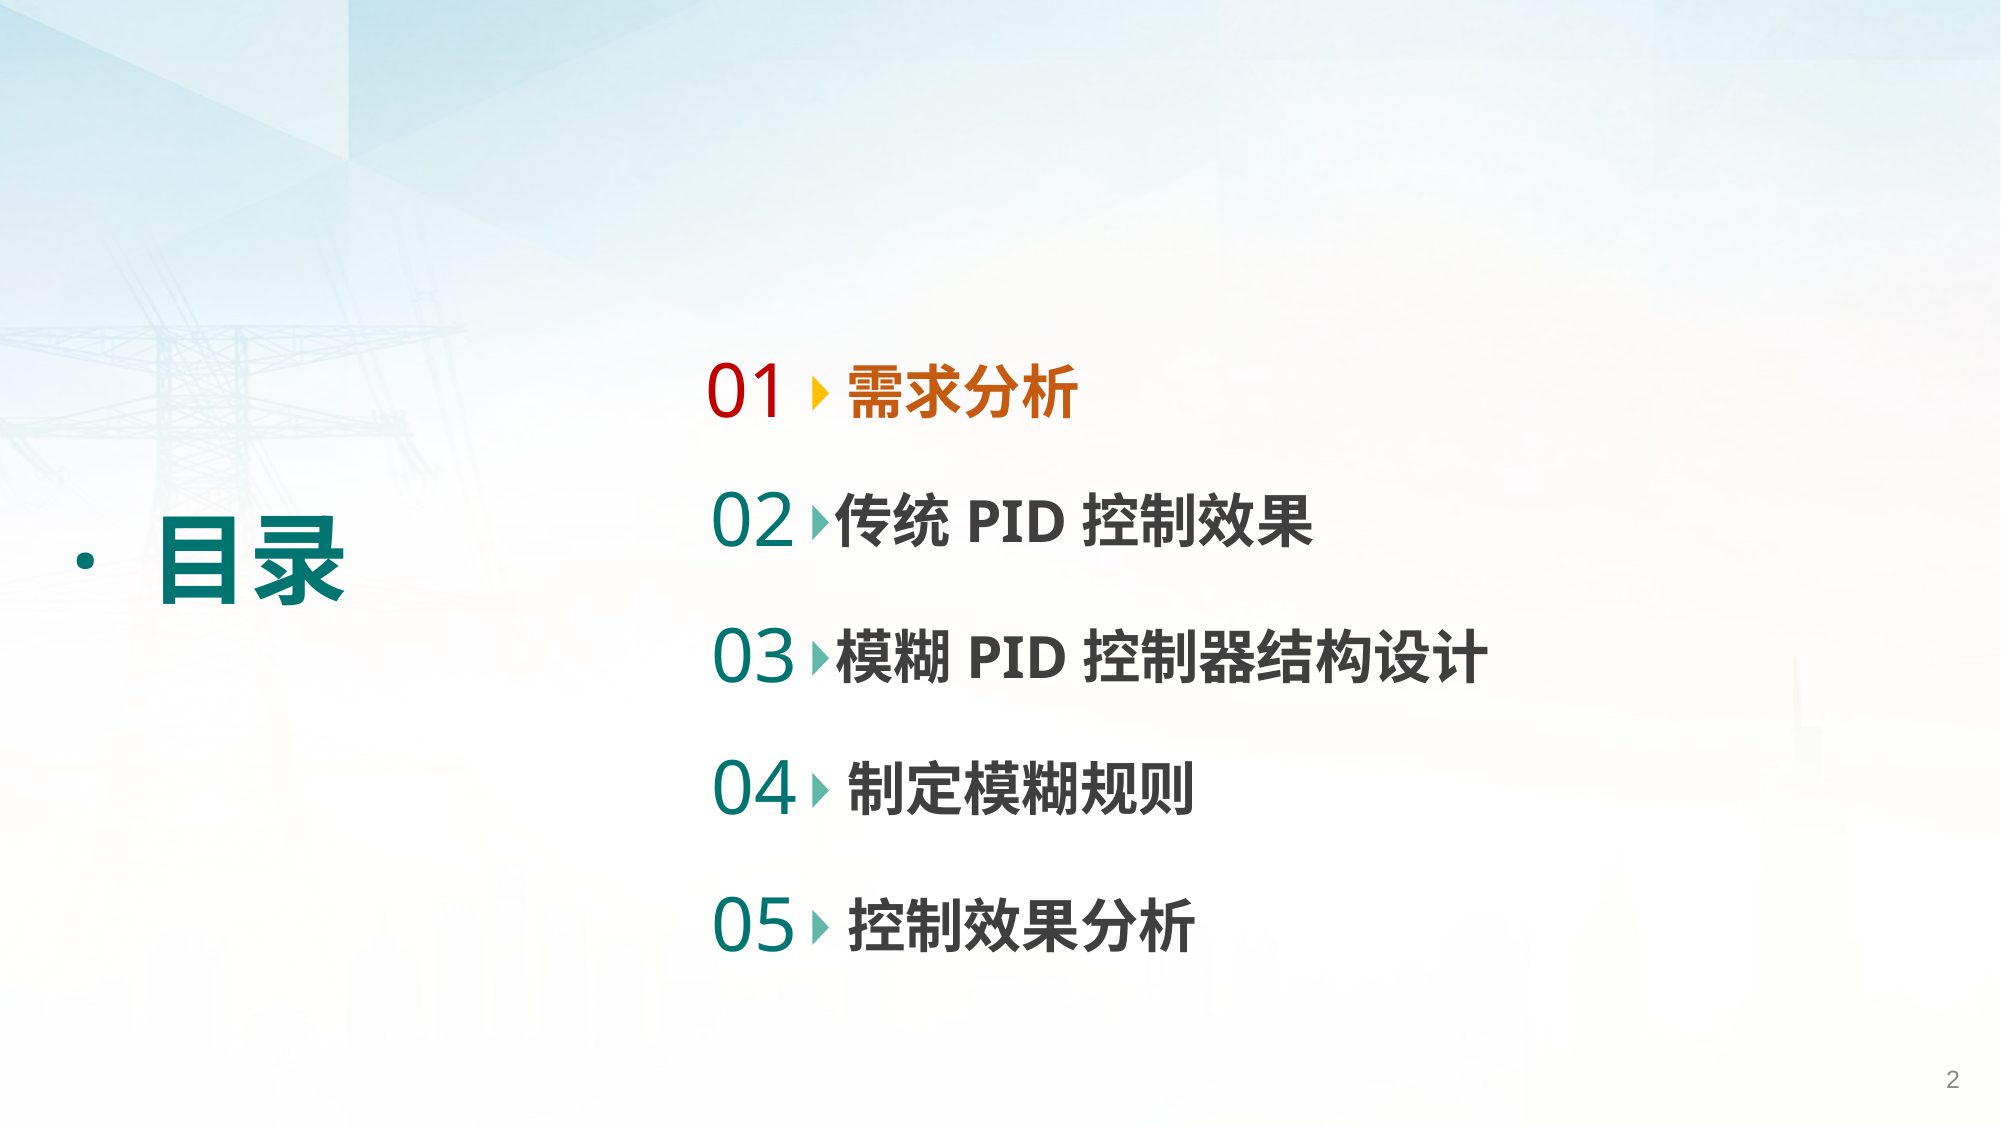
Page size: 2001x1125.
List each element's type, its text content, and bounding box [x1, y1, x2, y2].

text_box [699, 732, 1214, 839]
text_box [698, 600, 1496, 707]
slide_number 2 [1524, 1048, 1975, 1109]
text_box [698, 464, 1319, 571]
text_box · 目录 [56, 489, 365, 625]
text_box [698, 335, 1096, 442]
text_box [699, 869, 1214, 976]
